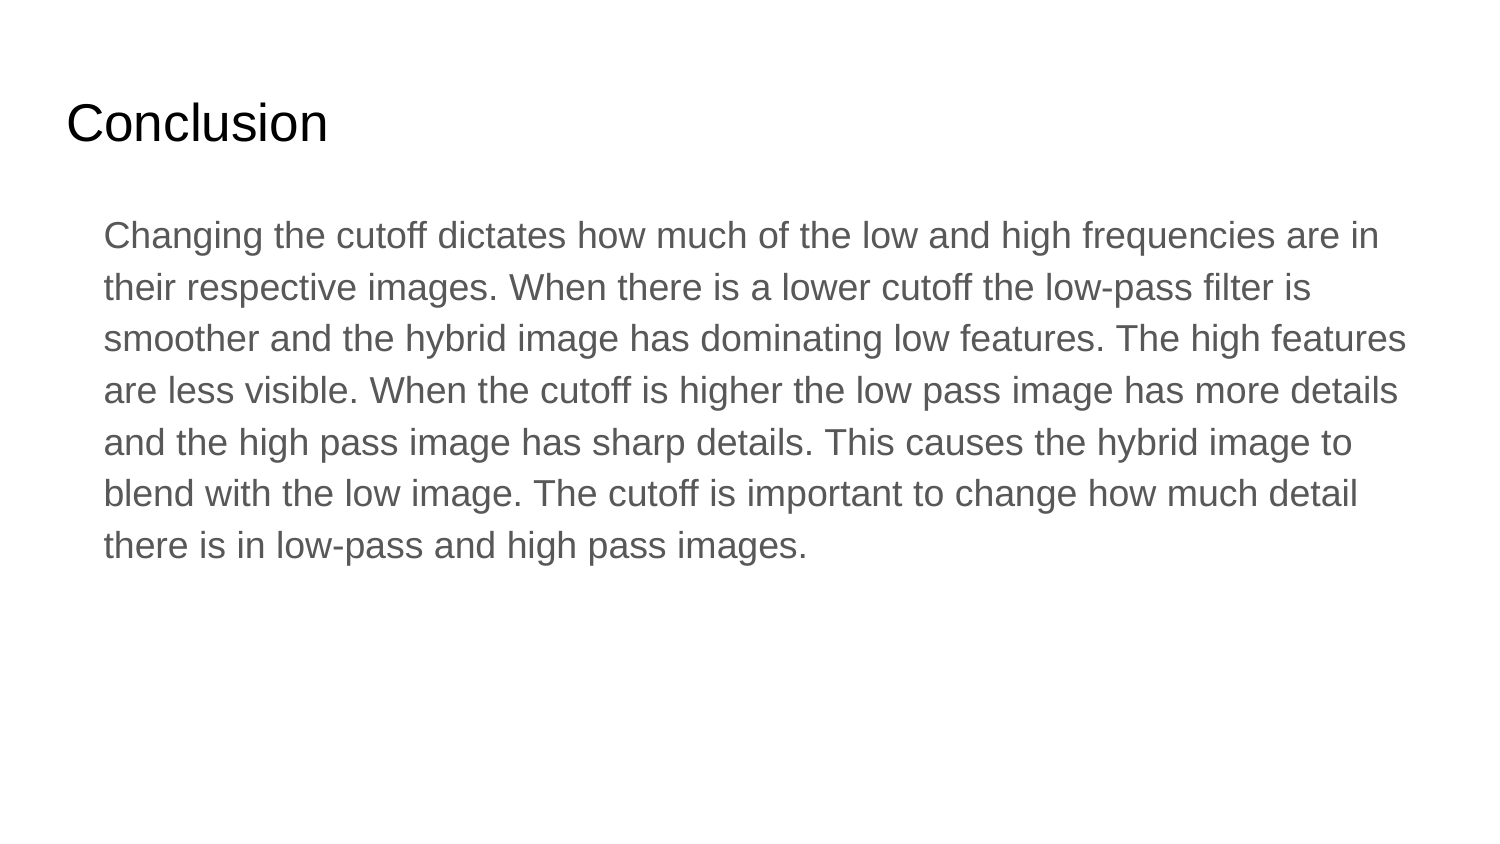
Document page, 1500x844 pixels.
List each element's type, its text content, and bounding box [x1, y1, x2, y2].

list Changing the cutoff dictates how much of the low and high frequencies are in their respective images. When there is a lower cutoff the low-pass filter is smoother and the hybrid image has dominating low features. The high features are less visible. When the cutoff is higher the low pass image has more details and the high pass image has sharp details. This causes the hybrid image to blend with the low image. The cutoff is important to change how much detail there is in low-pass and high pass images. [51, 189, 1449, 750]
title Conclusion [51, 72, 1449, 167]
